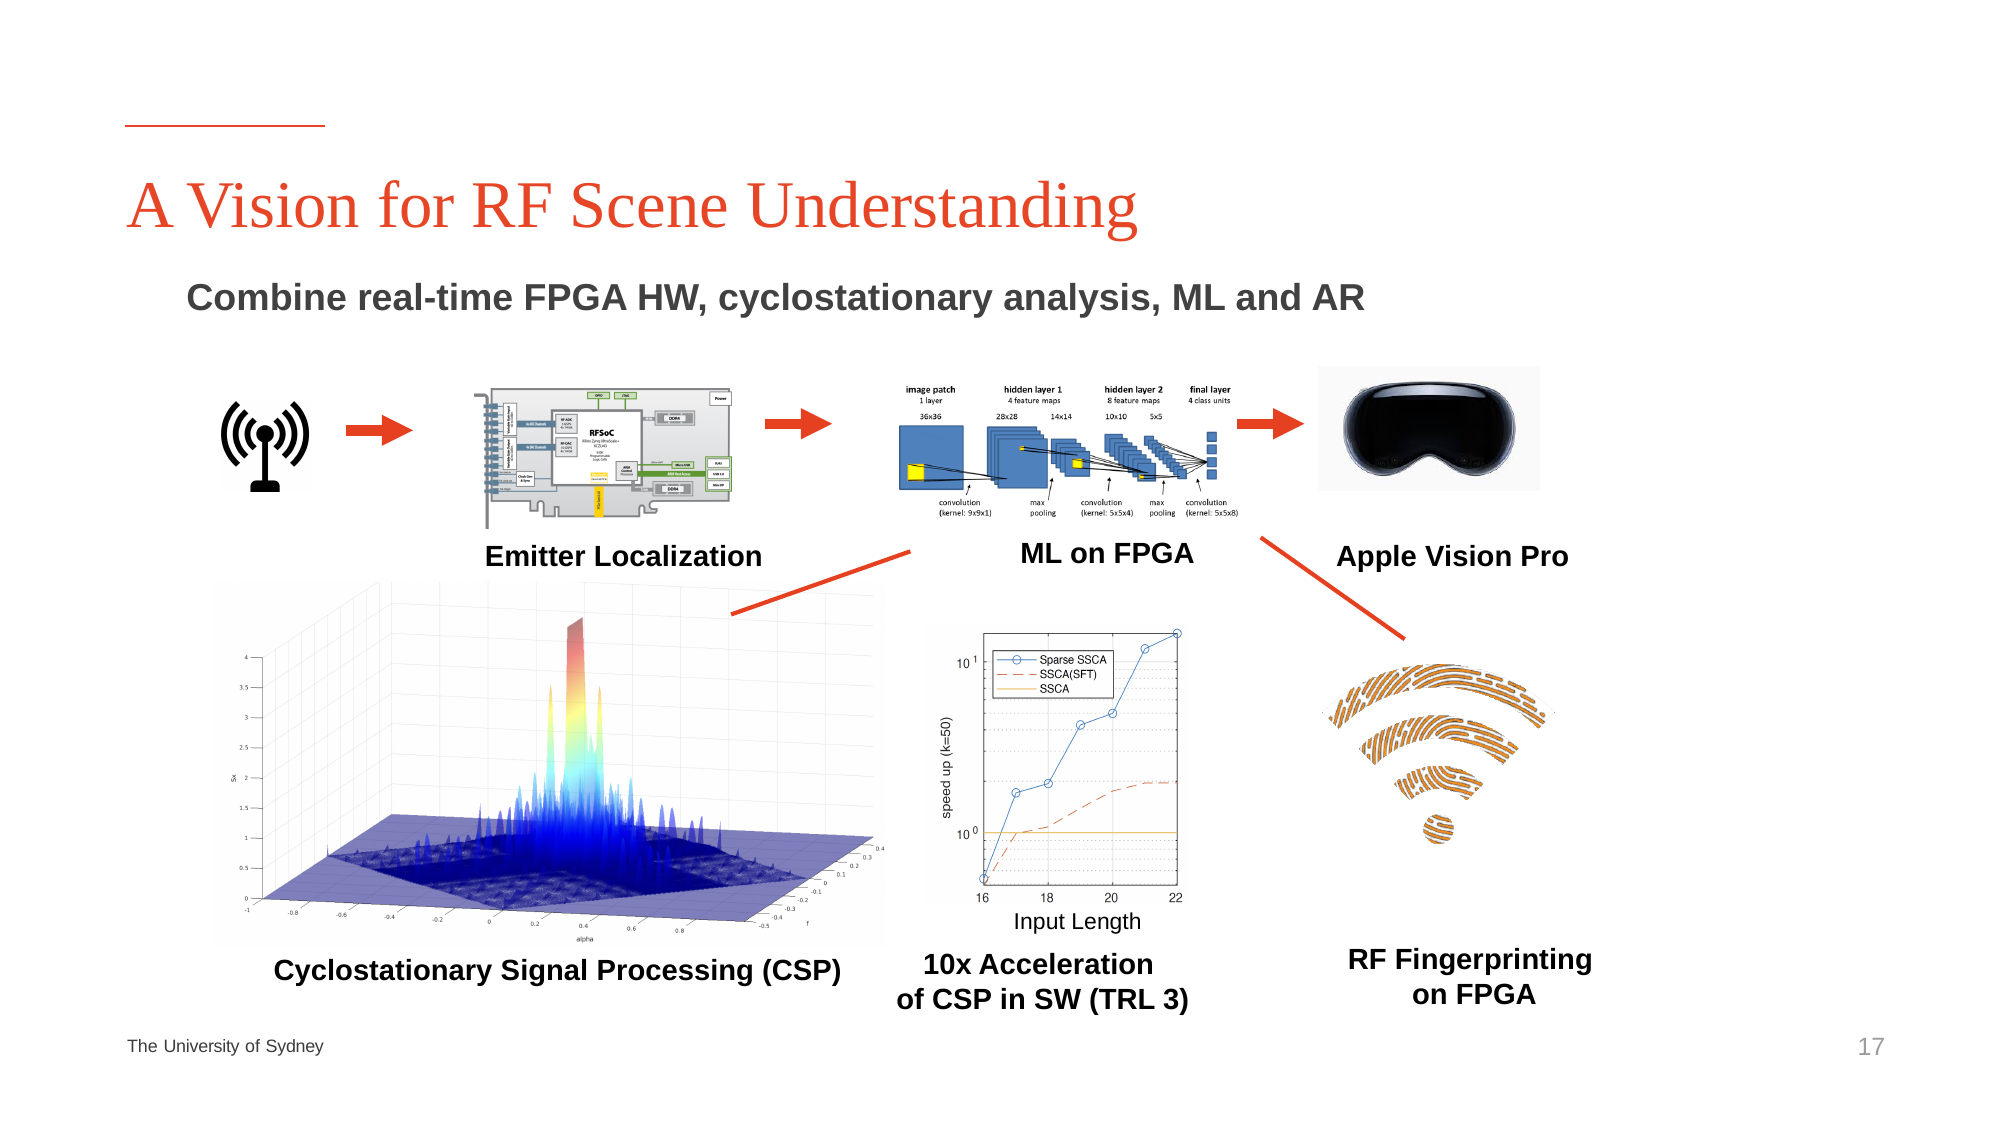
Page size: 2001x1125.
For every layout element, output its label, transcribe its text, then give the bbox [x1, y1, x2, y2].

picture [474, 388, 732, 529]
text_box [730, 551, 911, 615]
picture [1317, 366, 1540, 492]
text_box Input Length [998, 912, 1180, 937]
picture [898, 380, 1244, 523]
picture [1317, 653, 1556, 857]
picture [214, 582, 886, 948]
title A Vision for RF Scene Understanding [126, 161, 1874, 323]
text_box 10x Acceleration of CSP in SW (TRL 3) [838, 937, 1248, 1023]
text_box Combine real-time FPGA HW, cyclostationary analysis, ML and AR [171, 265, 1689, 818]
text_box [1260, 537, 1405, 640]
picture [922, 623, 1190, 904]
text_box RF Fingerprinting on FPGA [1287, 933, 1662, 1018]
picture [219, 401, 311, 493]
slide_number 17 [1450, 1015, 1901, 1075]
text_box Apple Vision Pro [1285, 530, 1621, 580]
text_box Cyclostationary Signal Processing (CSP) [258, 956, 838, 994]
text_box ML on FPGA [910, 526, 1306, 577]
text_box Emitter Localization [411, 529, 837, 580]
